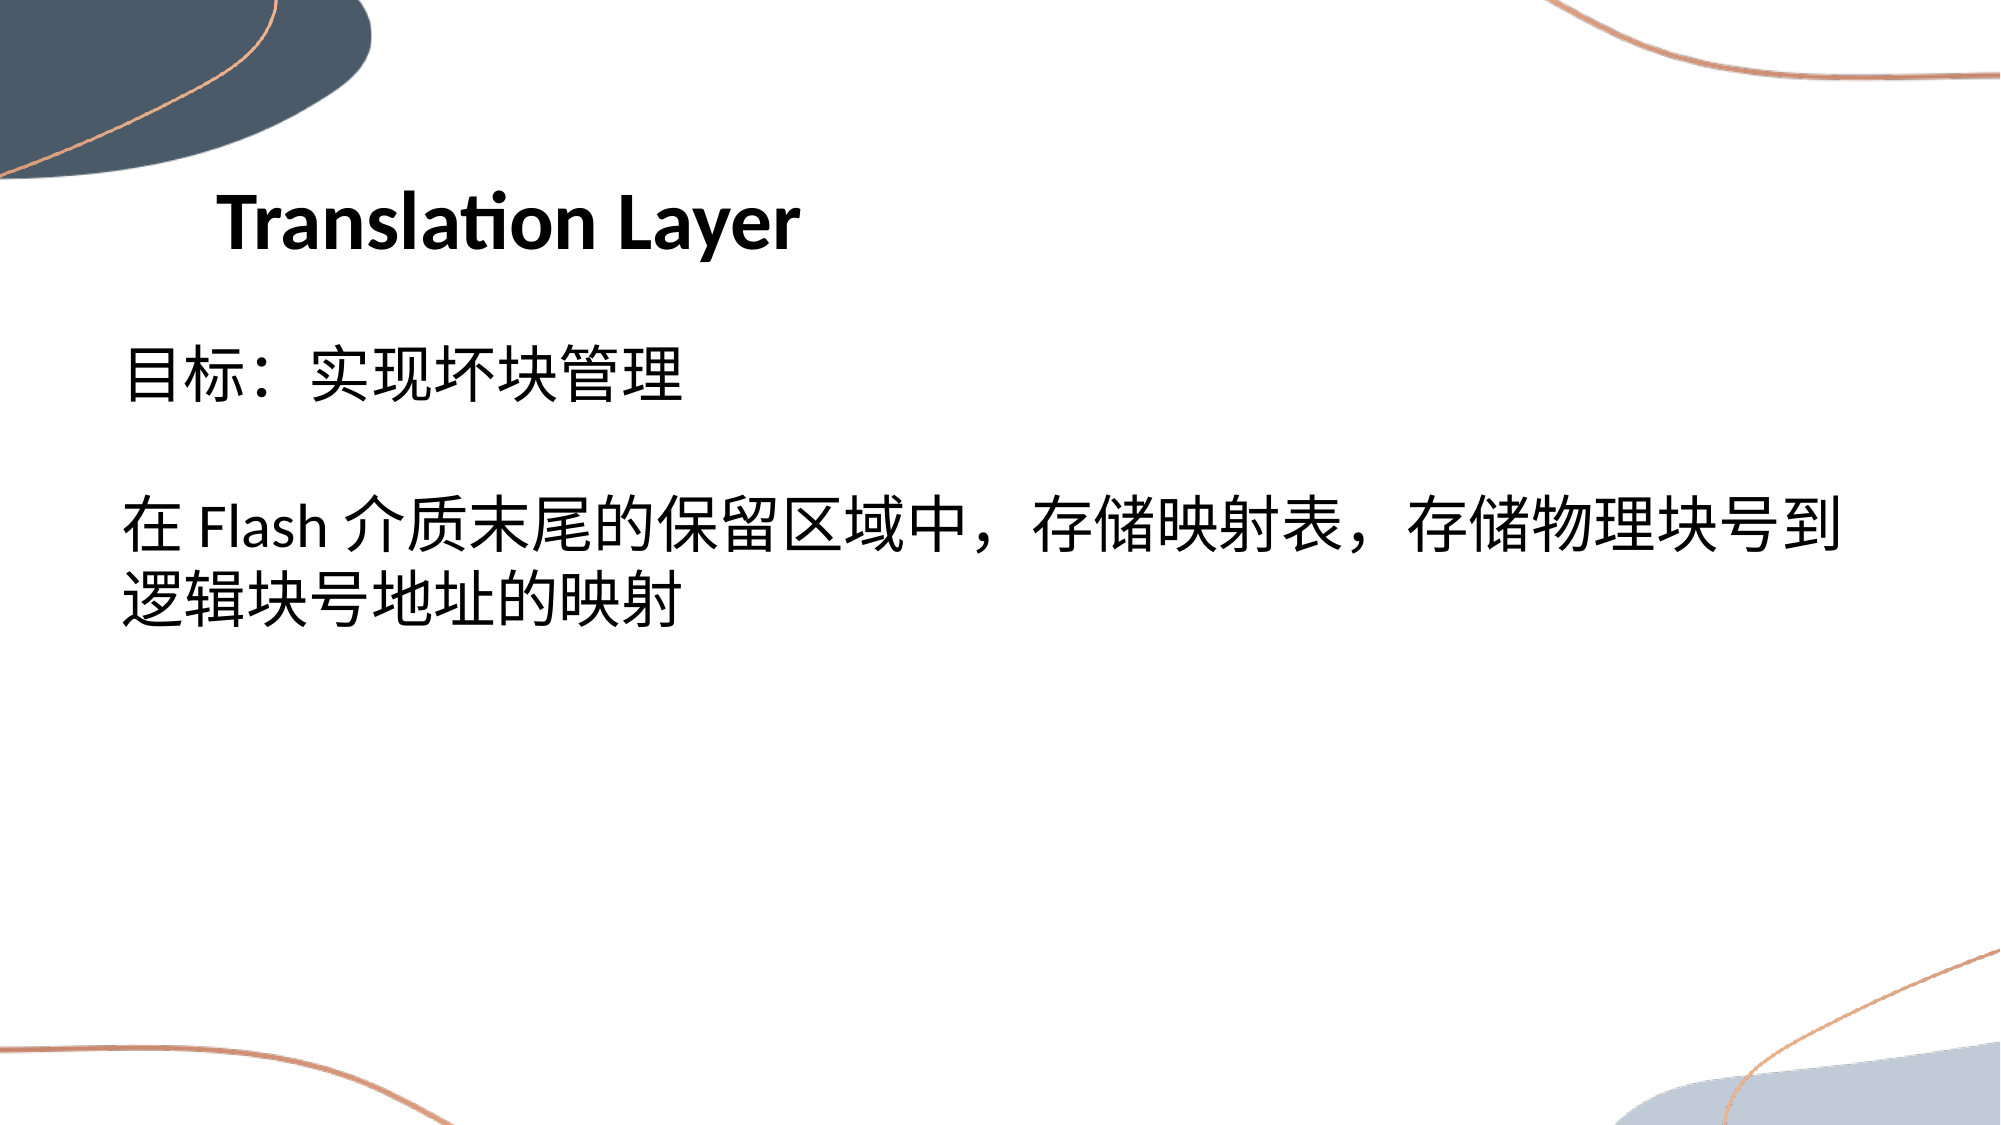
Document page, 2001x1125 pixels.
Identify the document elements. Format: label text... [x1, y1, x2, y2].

text_box 目标：实现坏块管理 在Flash介质末尾的保留区域中，存储映射表，存储物理块号到逻辑块号地址的映射 [106, 327, 1894, 643]
picture [1522, 0, 2001, 107]
picture [0, 1018, 478, 1125]
text_box Translation Layer [201, 158, 1143, 274]
picture [1603, 918, 2001, 1125]
picture [0, 0, 372, 207]
